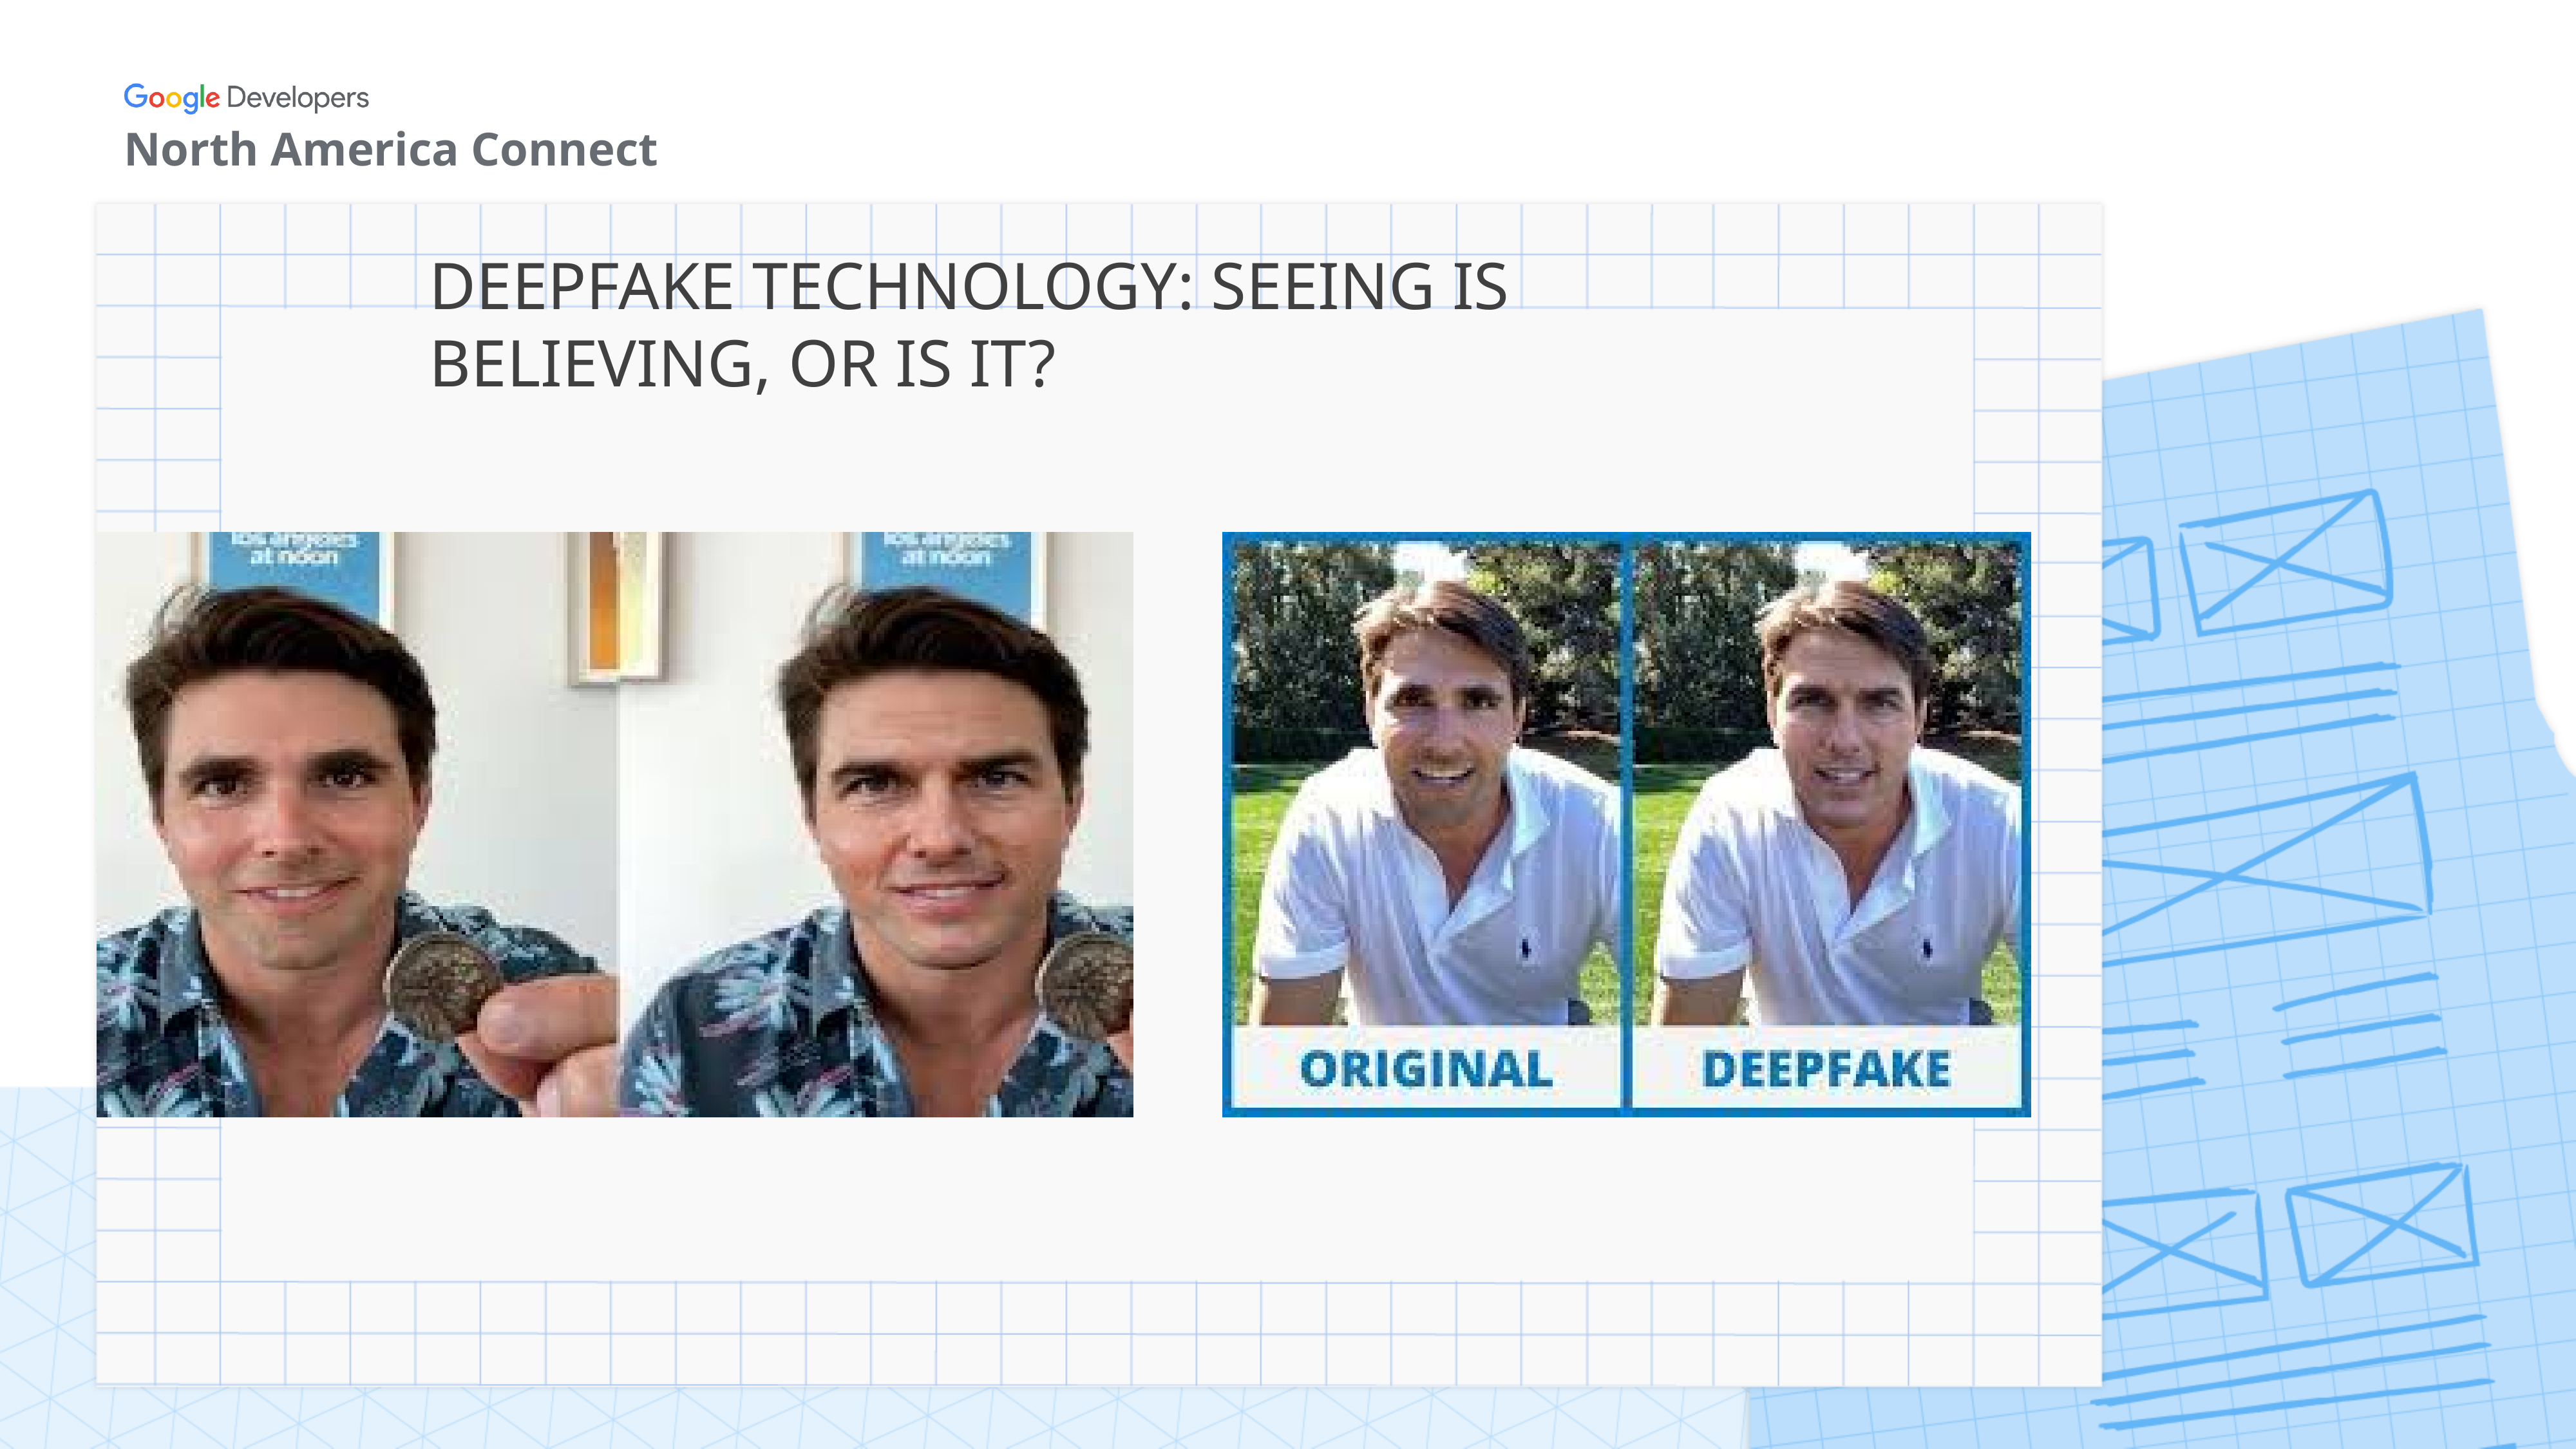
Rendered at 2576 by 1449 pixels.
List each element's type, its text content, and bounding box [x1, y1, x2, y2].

picture [0, 0, 2576, 1449]
text_box North America Connect [113, 110, 758, 185]
title DEEPFAKE TECHNOLOGY: SEEING IS BELIEVING, OR IS IT? [403, 219, 1792, 497]
